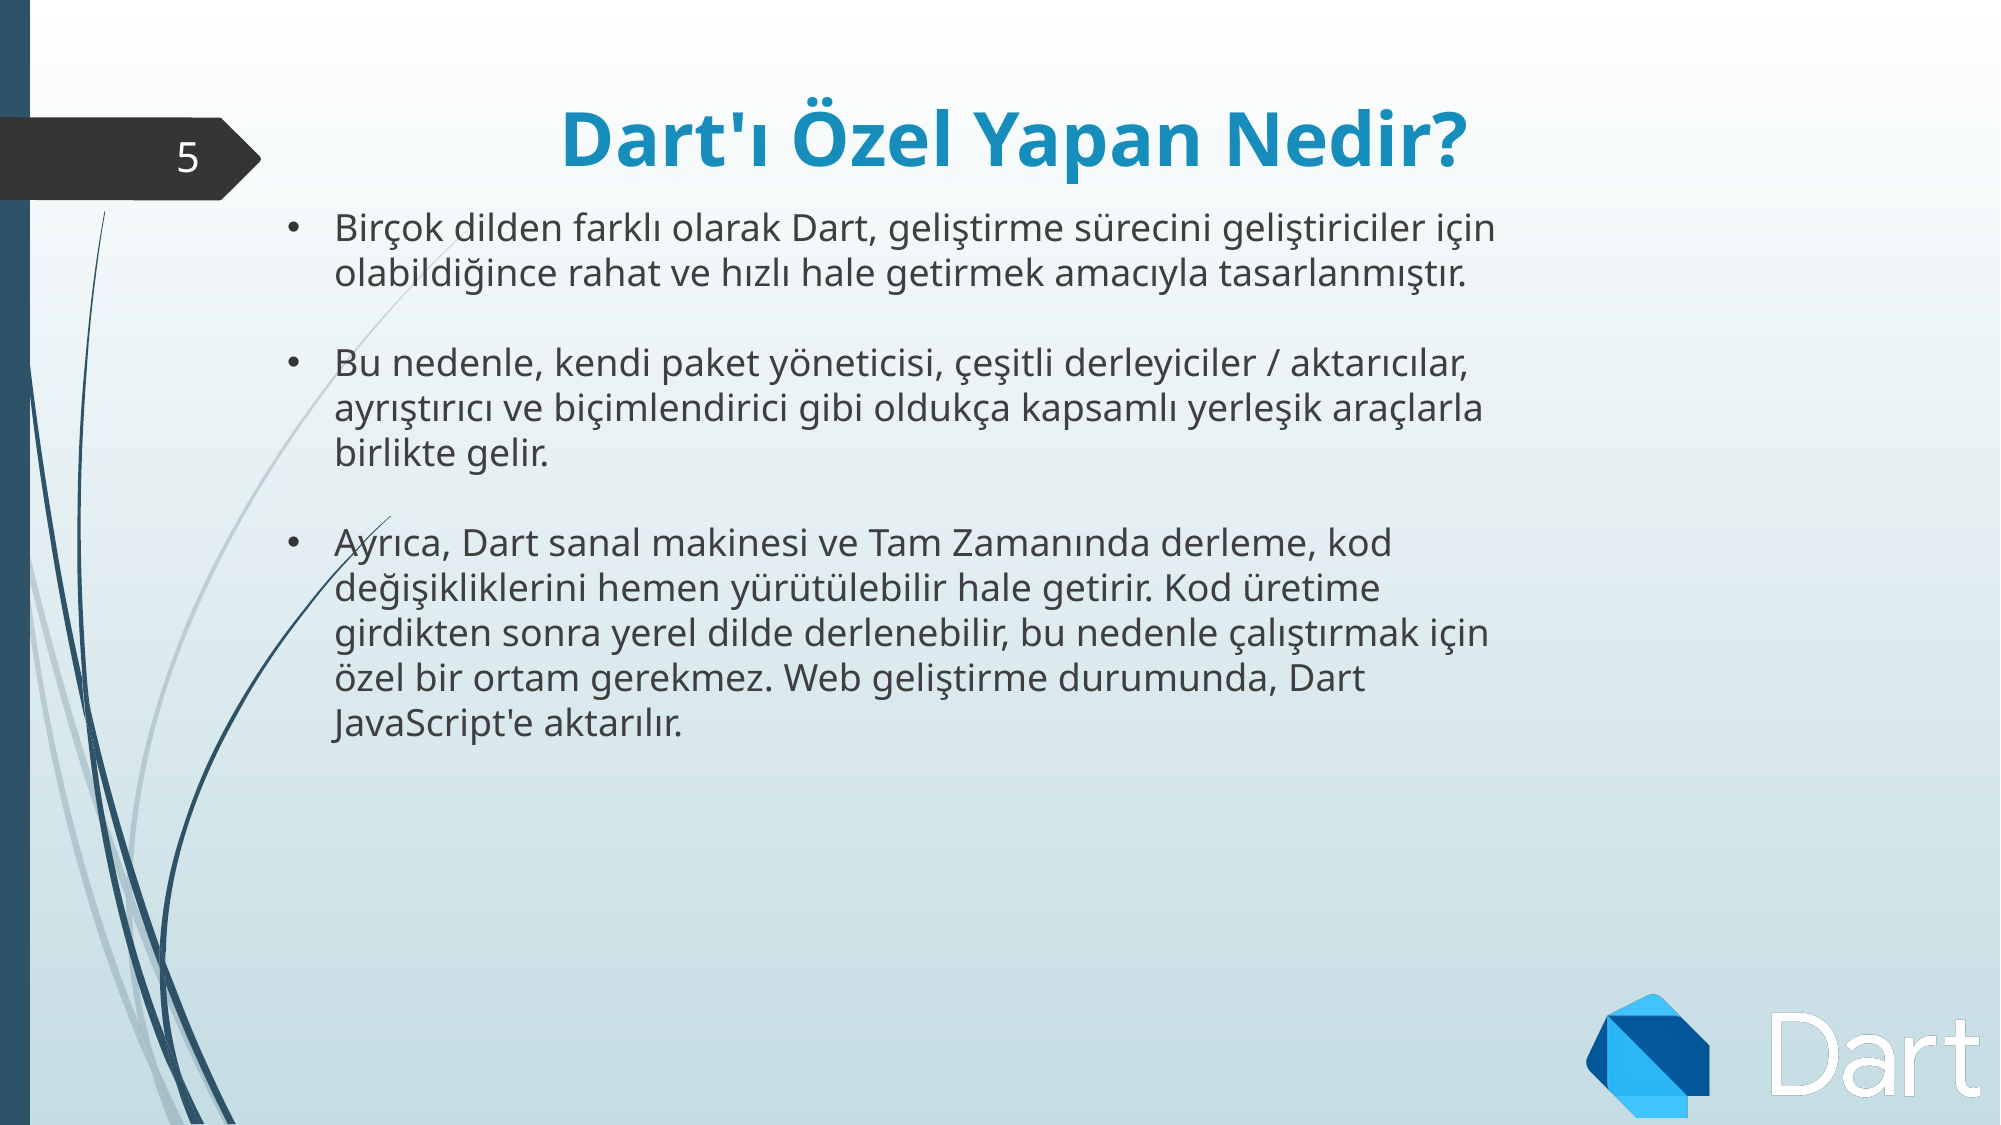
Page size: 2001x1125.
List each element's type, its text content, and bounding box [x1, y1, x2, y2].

title Dart'ı Özel Yapan Nedir? [215, 84, 1815, 252]
picture [1581, 992, 1984, 1119]
slide_number 5 [87, 129, 216, 190]
list Birçok dilden farklı olarak Dart, geliştirme sürecini geliştiriciler için olabildiğince rahat ve hızlı hale getirmek amacıyla tasarlanmıştır. Bu nedenle, kendi paket yöneticisi, çeşitli derleyiciler / aktarıcılar, ayrıştırıcı ve biçimlendirici gibi oldukça kapsamlı yerleşik araçlarla birlikte gelir. Ayrıca, Dart sanal makinesi ve Tam Zamanında derleme, kod değişikliklerini hemen yürütülebilir hale getirir. Kod üretime girdikten sonra yerel dilde derlenebilir, bu nedenle çalıştırmak için özel bir ortam gerekmez. Web geliştirme durumunda, Dart JavaScript'e aktarılır. [272, 196, 1560, 1009]
